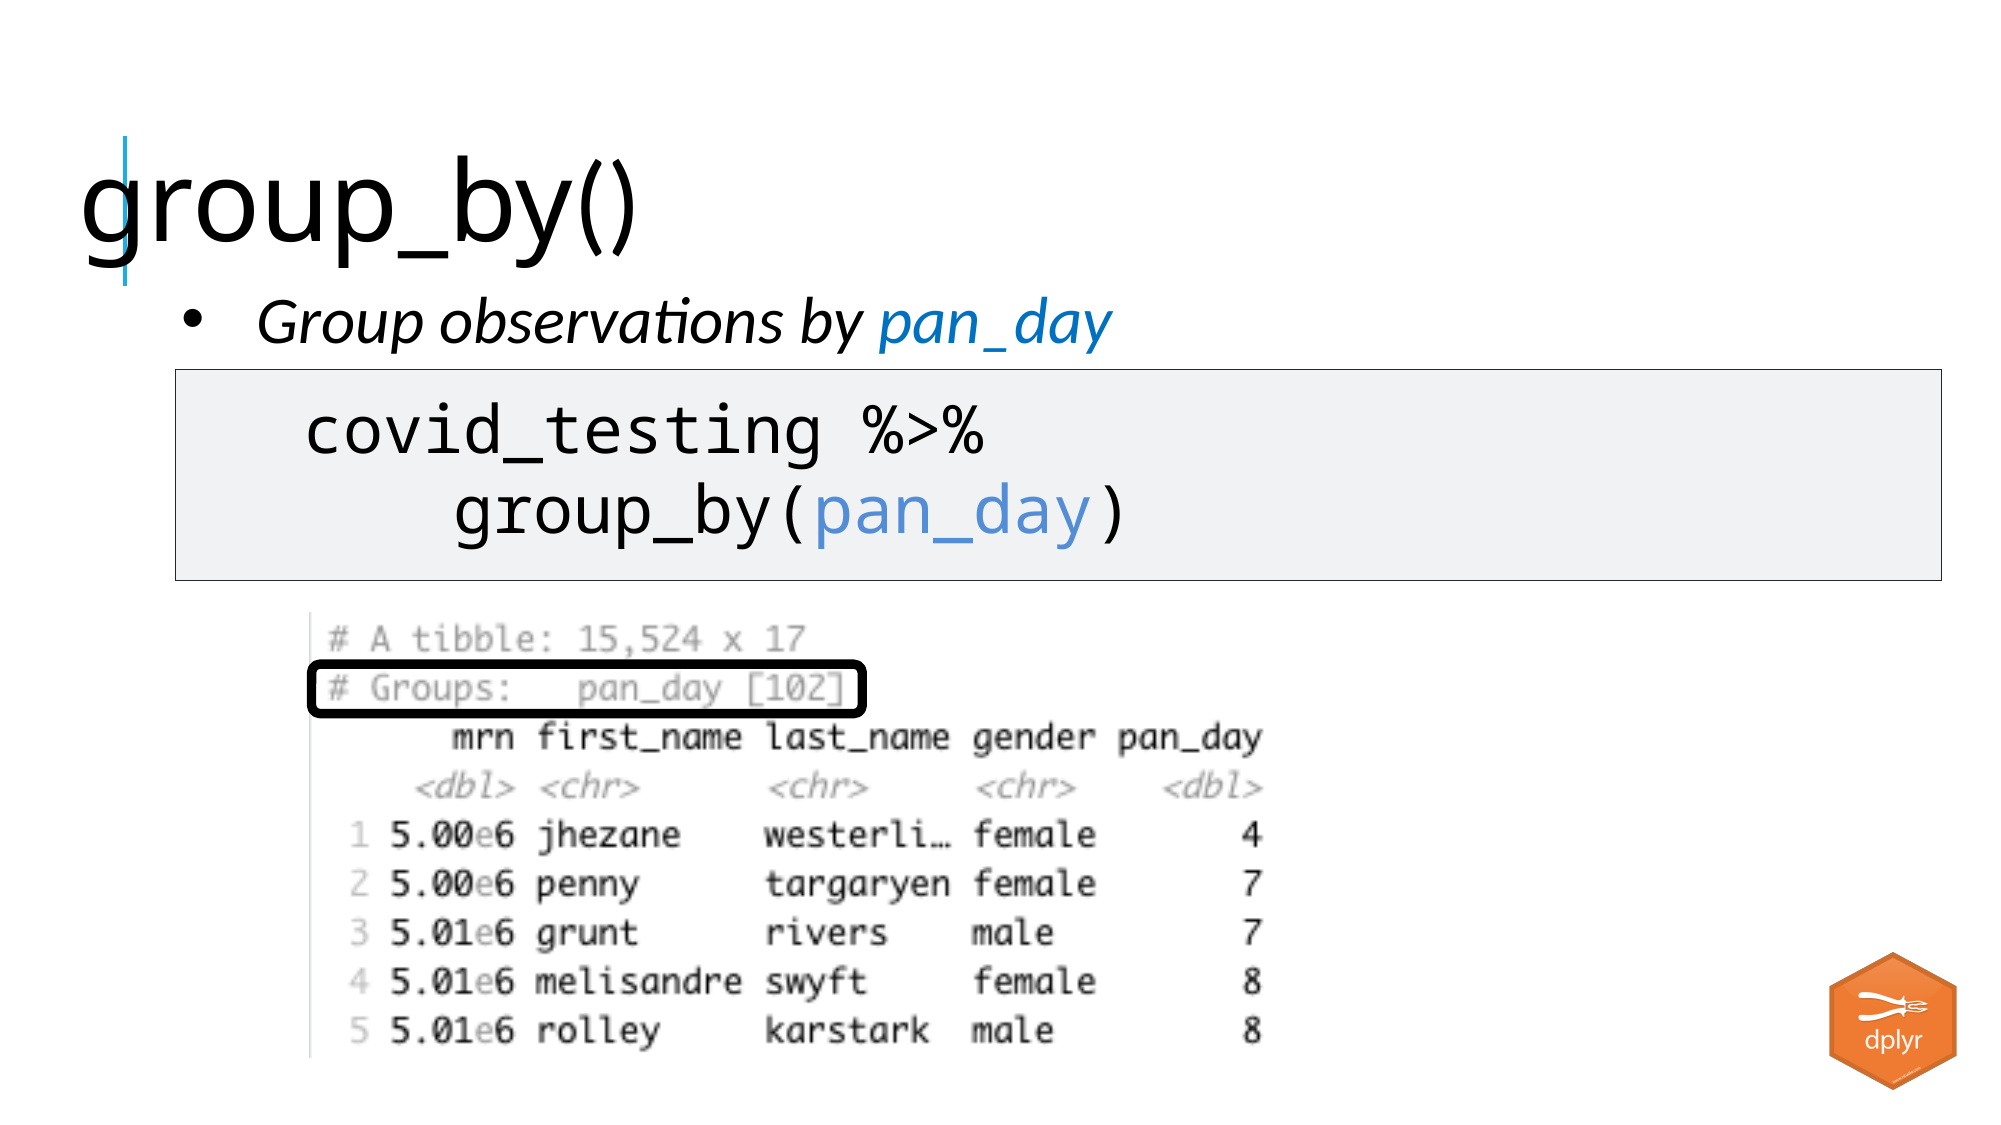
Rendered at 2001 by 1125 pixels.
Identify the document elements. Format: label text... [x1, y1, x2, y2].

text_box Group observations by pan_day [180, 276, 1384, 359]
text_box covid_testing %>% group_by(pan_day) [288, 379, 1671, 555]
text_box [175, 369, 1942, 581]
text_box [1829, 952, 1957, 1090]
picture [308, 612, 1281, 1058]
text_box group_by() [64, 121, 657, 272]
